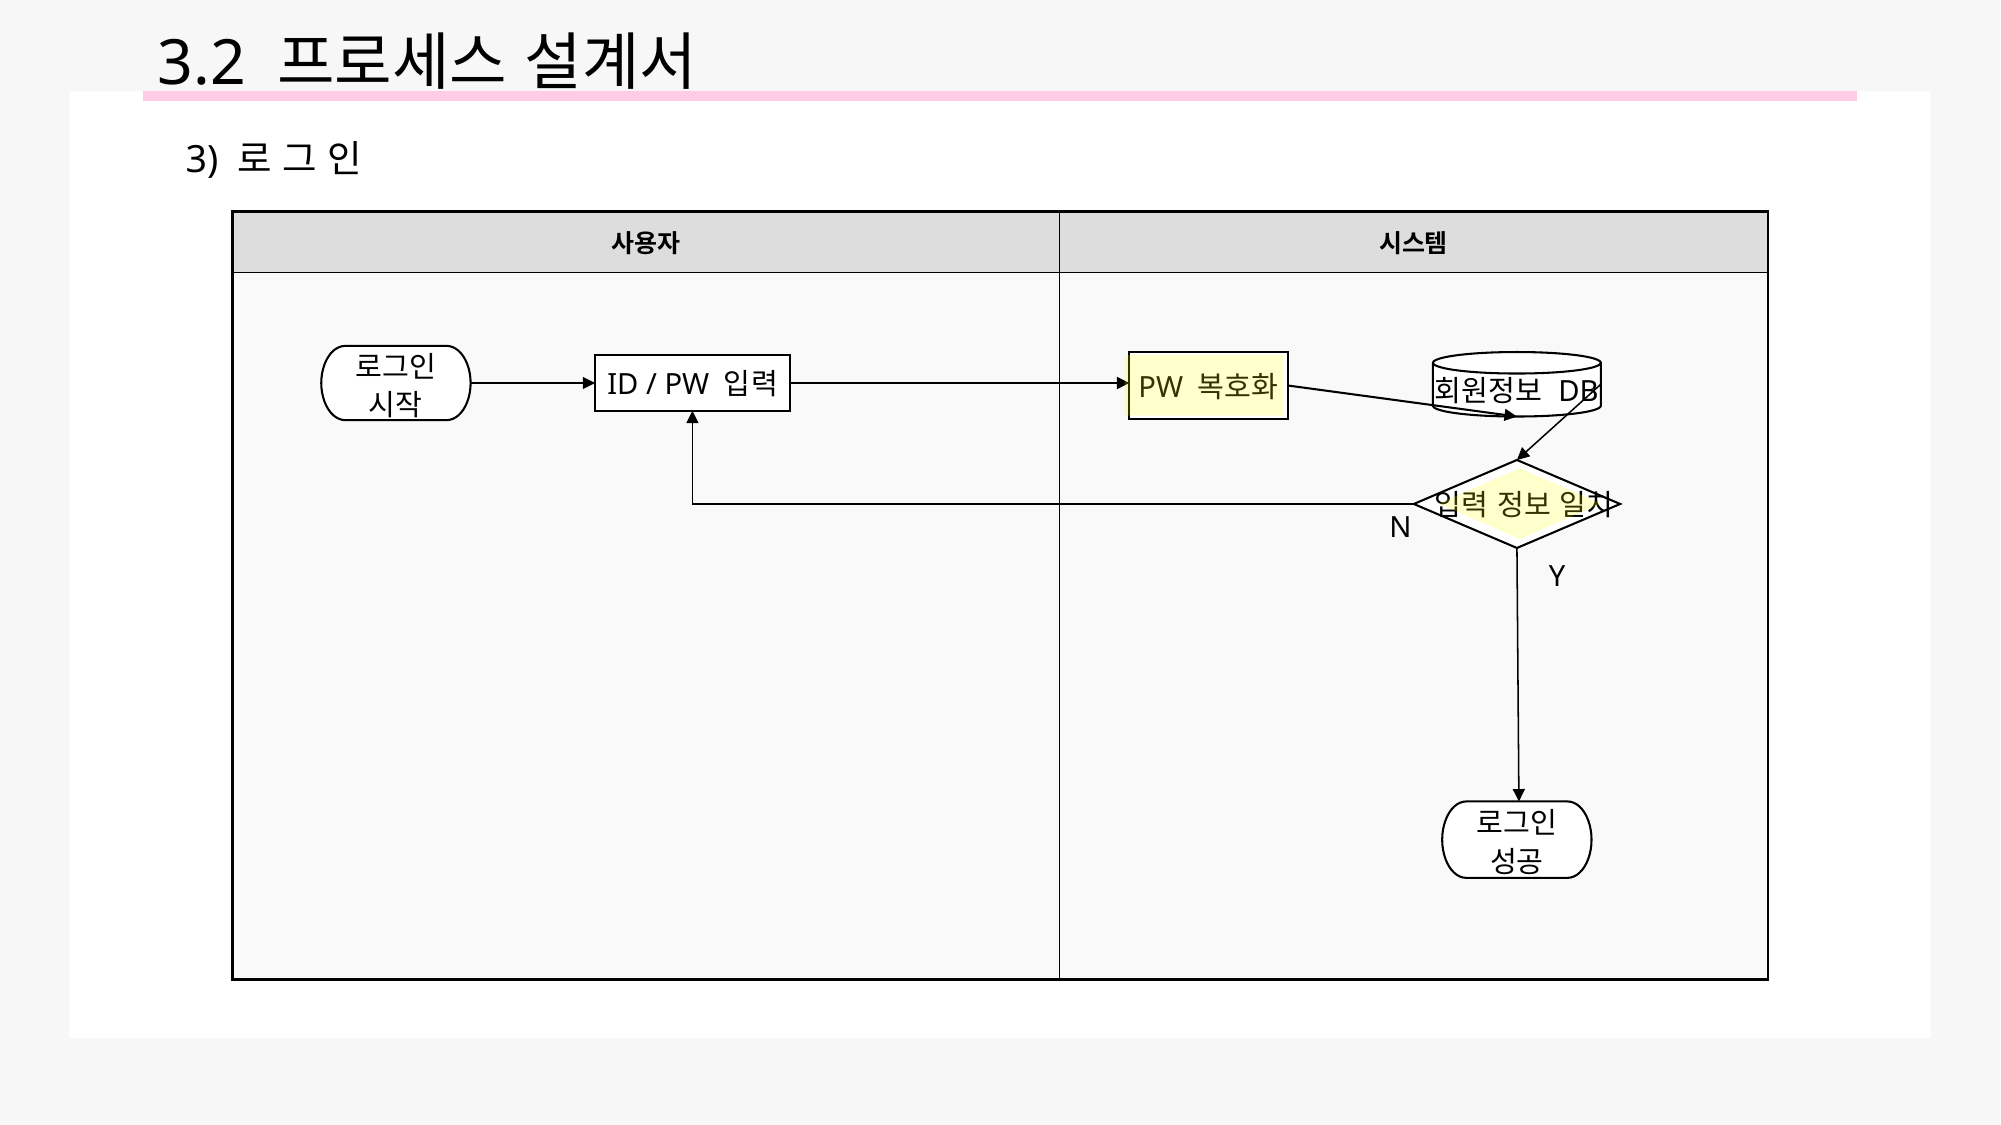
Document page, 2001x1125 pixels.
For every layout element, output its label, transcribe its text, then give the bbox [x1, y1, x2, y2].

text_box [1124, 354, 1284, 410]
table_header 사용자 [234, 213, 1059, 272]
text_box N [1374, 505, 1411, 551]
text_box 입력 정보 일치 [1414, 460, 1621, 548]
table_header 시스템 [1060, 213, 1767, 272]
text_box 로그인 시작 [321, 345, 471, 421]
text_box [692, 410, 1414, 505]
table_cell [1060, 273, 1767, 978]
text_box 로그인 성공 [1442, 801, 1592, 878]
table_cell [234, 273, 1059, 978]
text_box PW 복호화 [1129, 352, 1288, 410]
list 3.2 프로세스 설계서 [142, 22, 973, 92]
text_box 회원정보 DB [1432, 352, 1601, 417]
text_box 3) 로 그 인 [170, 127, 377, 187]
text_box ID / PW 입력 [595, 355, 790, 411]
text_box Y [1534, 549, 1570, 600]
text_box [1438, 468, 1601, 540]
